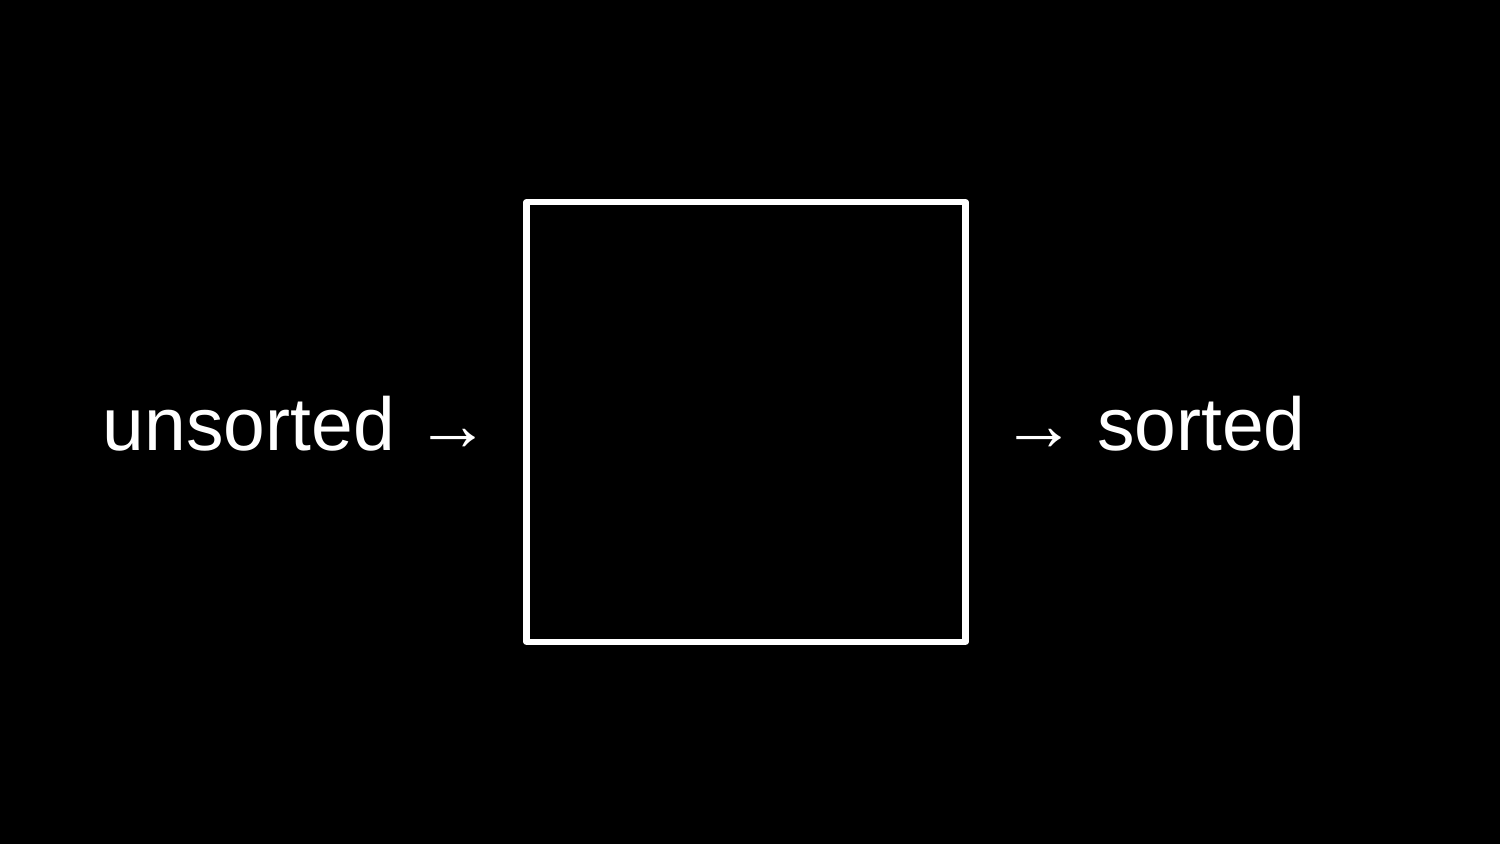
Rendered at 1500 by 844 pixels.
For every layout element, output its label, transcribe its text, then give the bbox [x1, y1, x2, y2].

text_box unsorted → [78, 360, 527, 484]
text_box [526, 202, 966, 642]
text_box → sorted [965, 360, 1330, 484]
